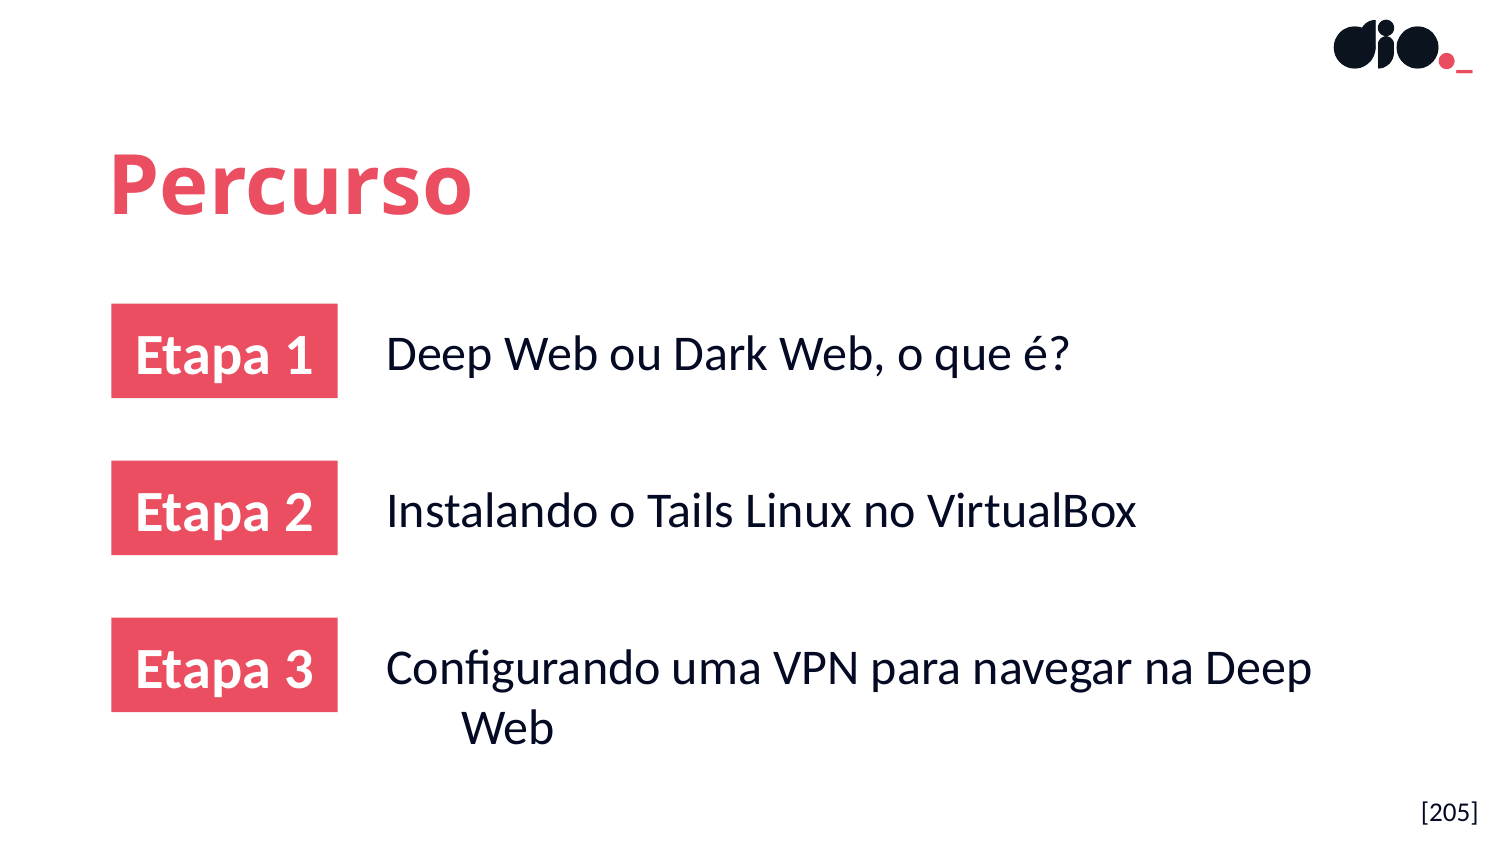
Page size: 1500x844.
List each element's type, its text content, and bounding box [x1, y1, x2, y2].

picture [1333, 19, 1473, 74]
slide_number [205] [1403, 779, 1494, 844]
text_box Instalando o Tails Linux no VirtualBox [371, 470, 1384, 546]
text_box Configurando uma VPN para navegar na Deep Web [371, 627, 1384, 703]
text_box Percurso [92, 104, 1309, 243]
text_box Deep Web ou Dark Web, o que é? [371, 313, 1384, 389]
text_box Etapa 2 [111, 460, 338, 556]
text_box Etapa 3 [111, 617, 338, 713]
text_box Etapa 1 [111, 303, 338, 399]
